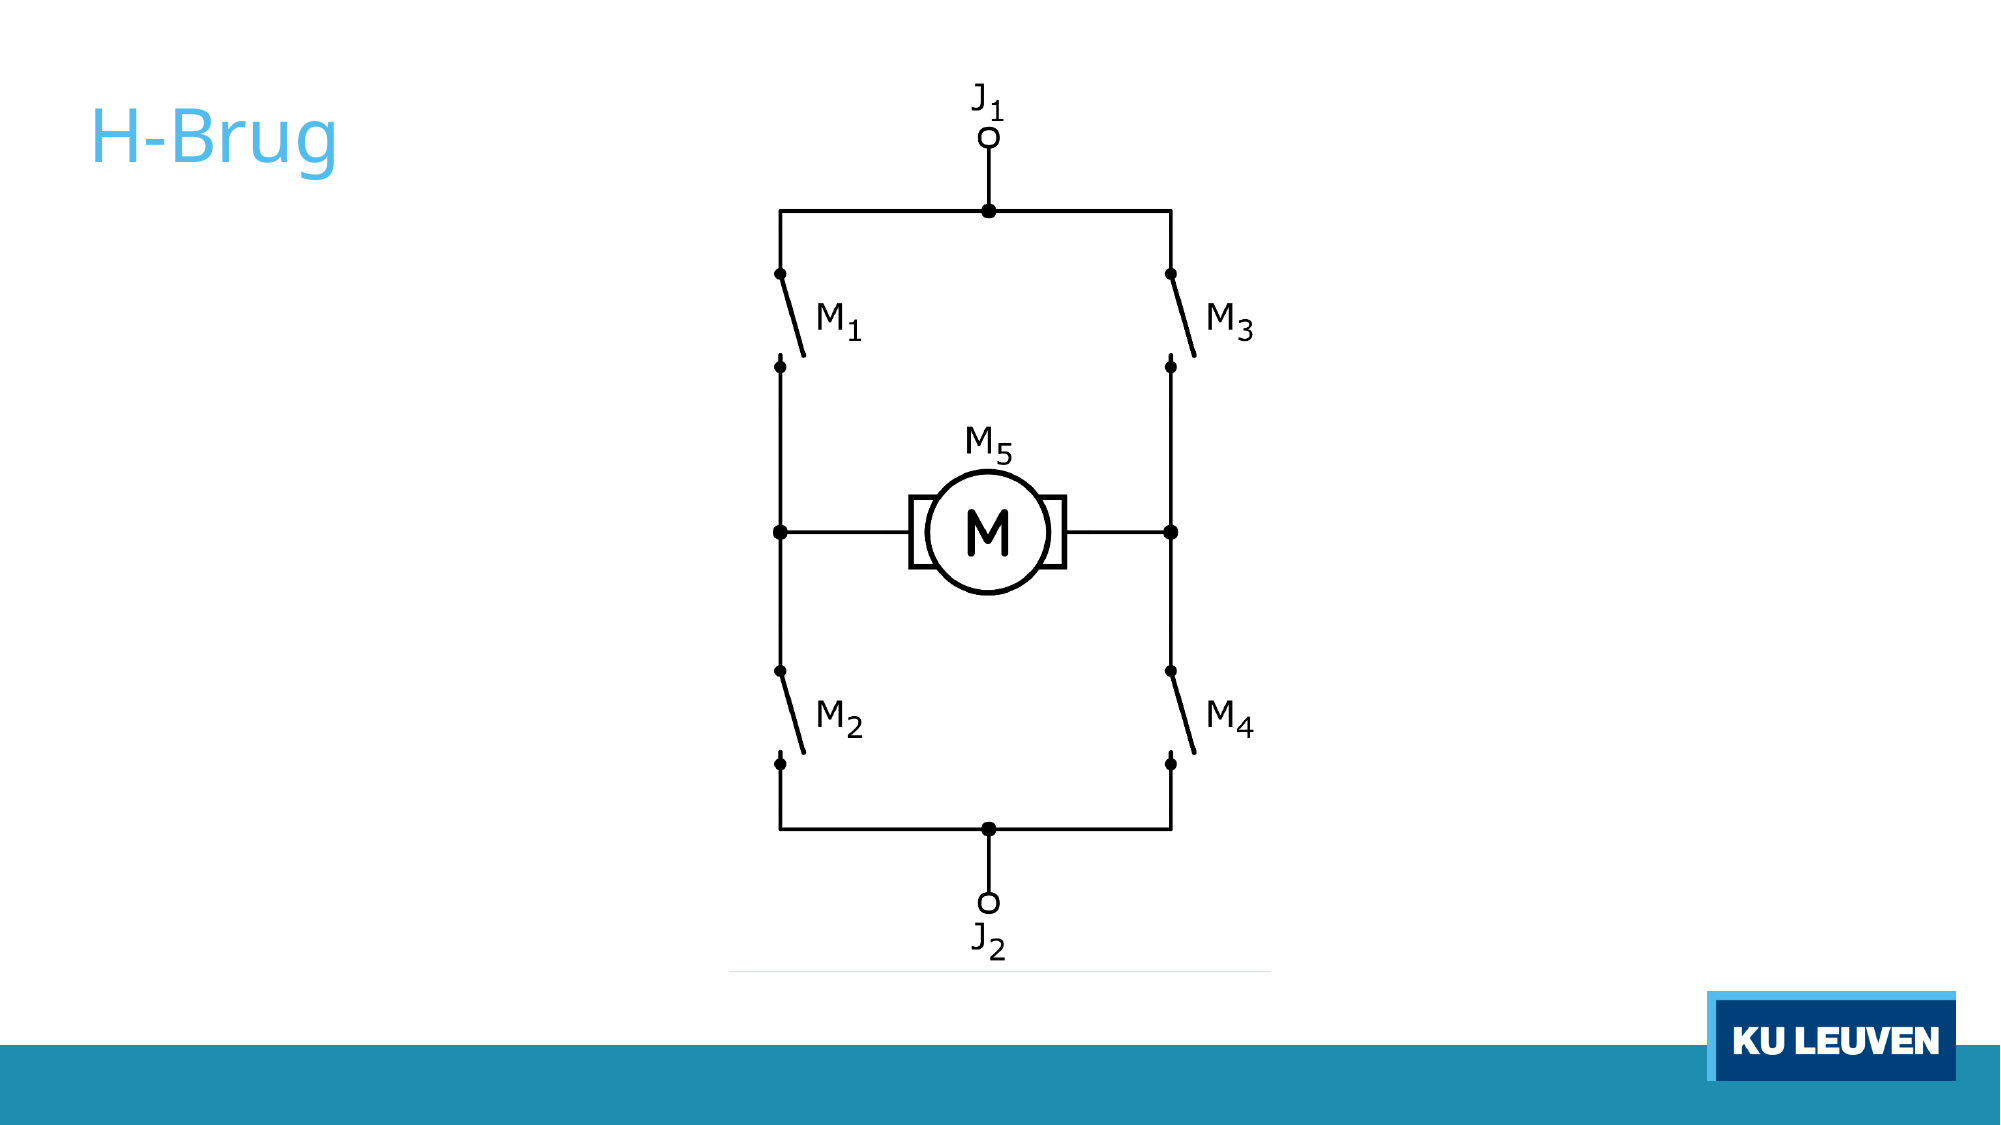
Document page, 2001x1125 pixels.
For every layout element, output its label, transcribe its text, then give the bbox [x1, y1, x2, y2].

picture [1707, 991, 1956, 1081]
picture [728, 77, 1272, 973]
title H-Brug [88, 29, 1956, 178]
